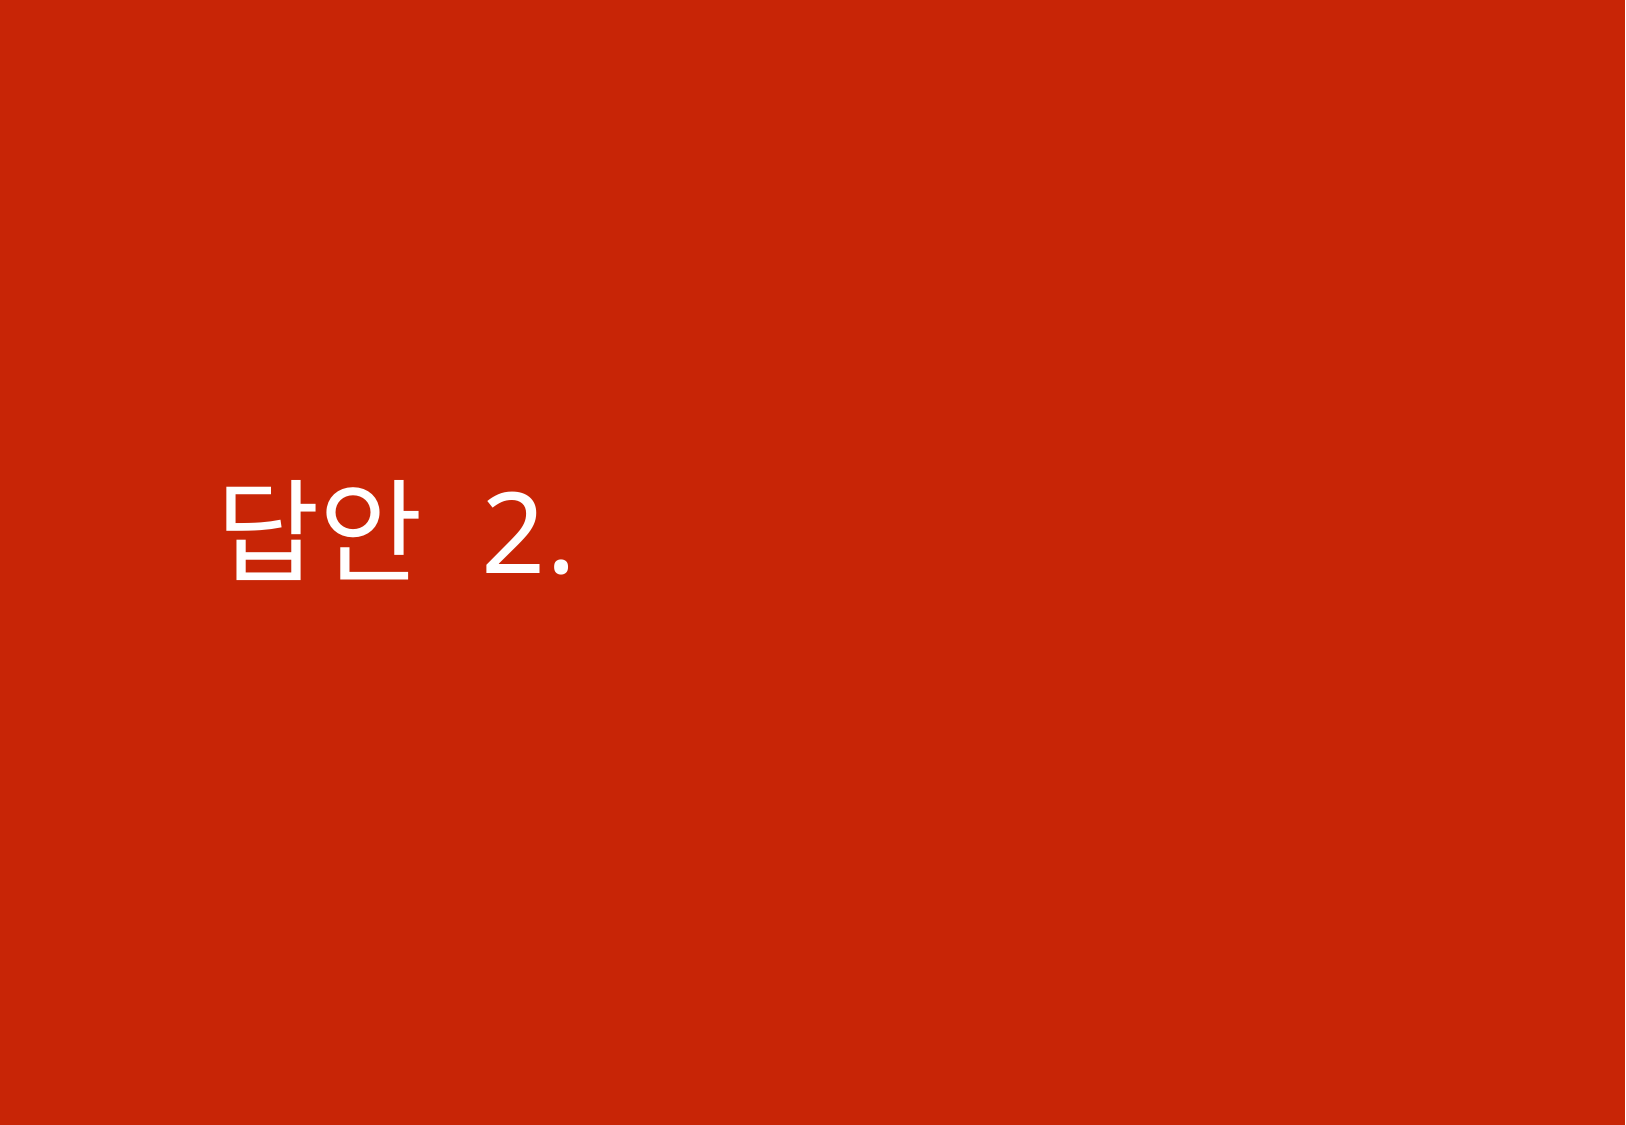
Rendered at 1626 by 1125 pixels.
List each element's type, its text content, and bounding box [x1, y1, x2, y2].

text_box 답안 2. [210, 454, 583, 602]
